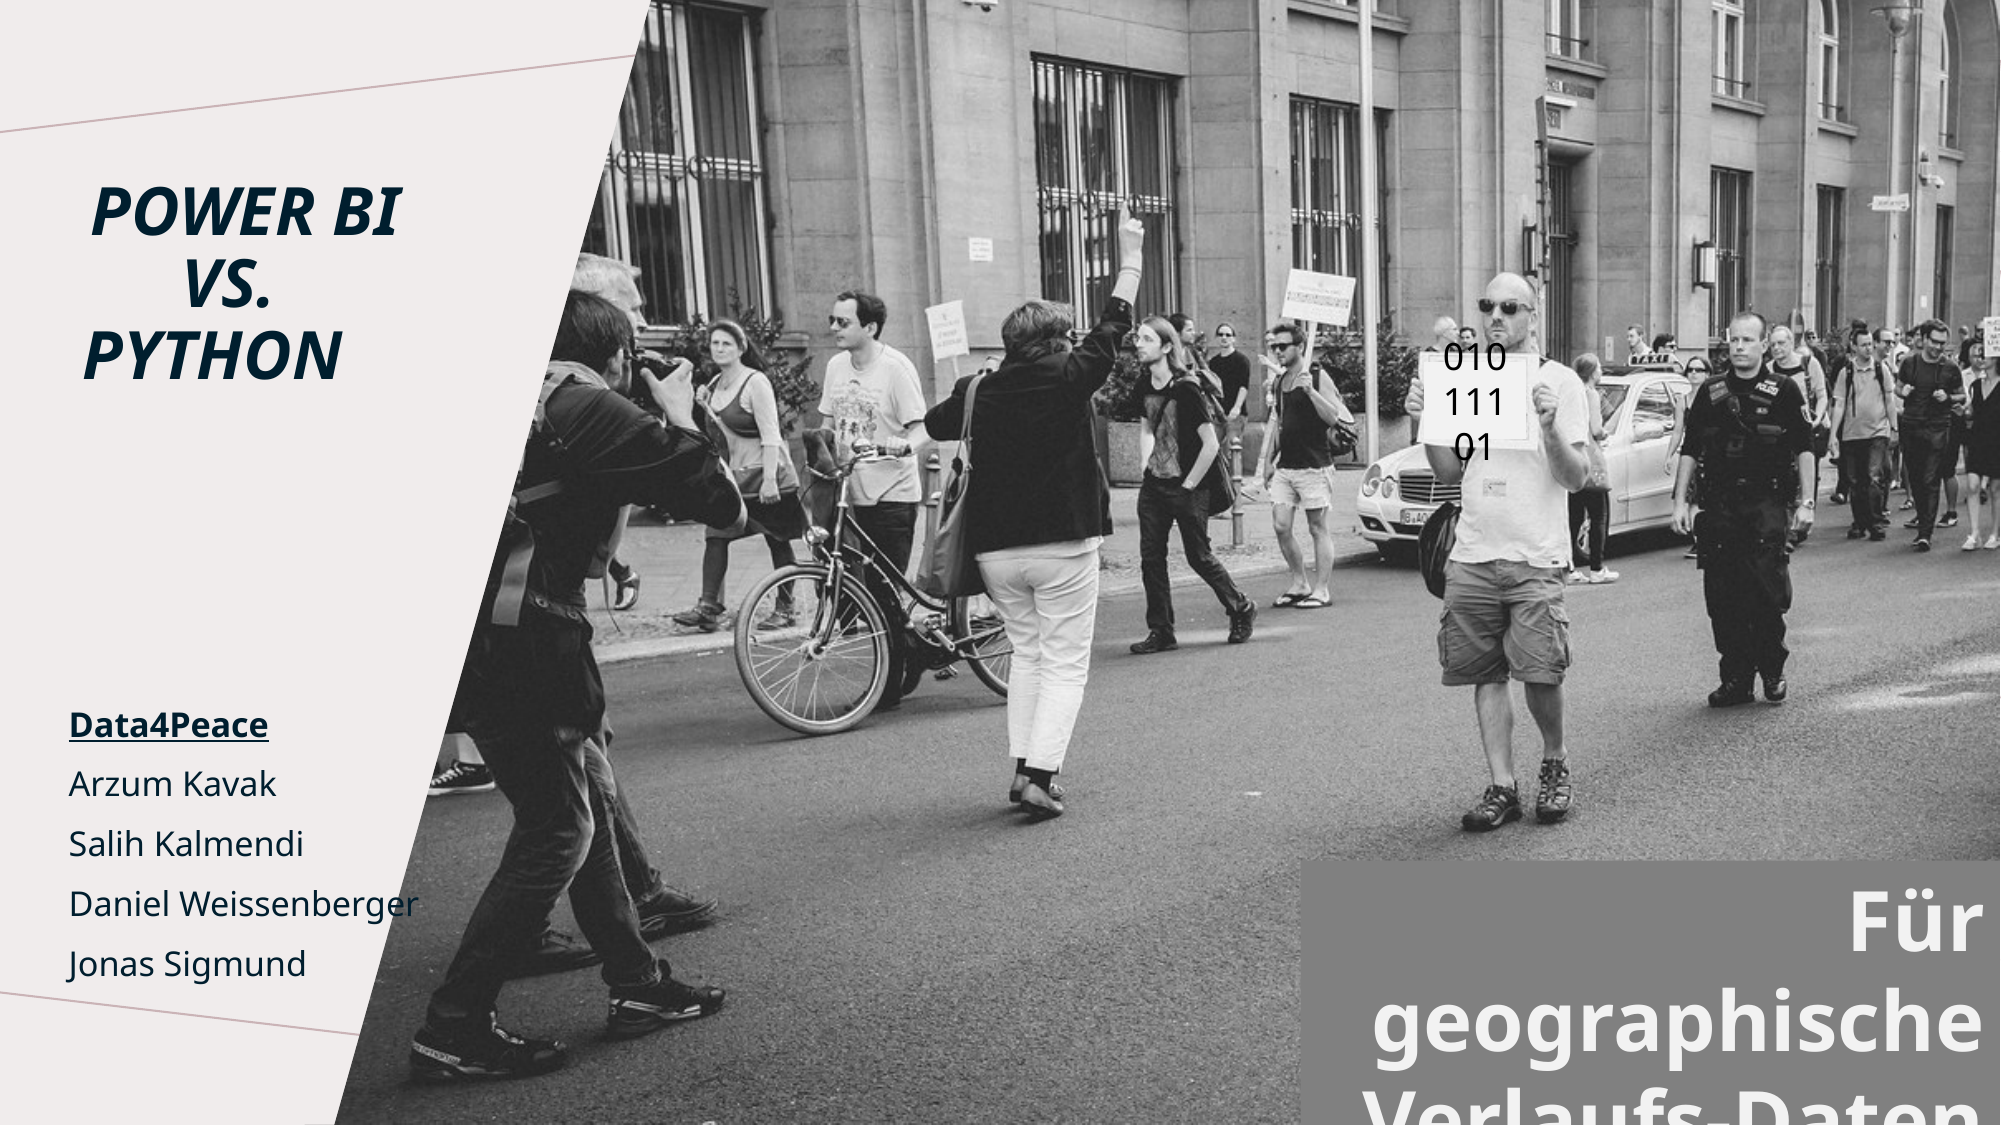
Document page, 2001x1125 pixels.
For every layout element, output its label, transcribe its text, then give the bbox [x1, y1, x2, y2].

list Data4Peace Arzum Kavak Salih Kalmendi Daniel Weissenberger Jonas Sigmund [53, 695, 304, 992]
picture [304, 0, 2000, 1125]
title POWER BI VS. PYTHON [33, 170, 304, 688]
